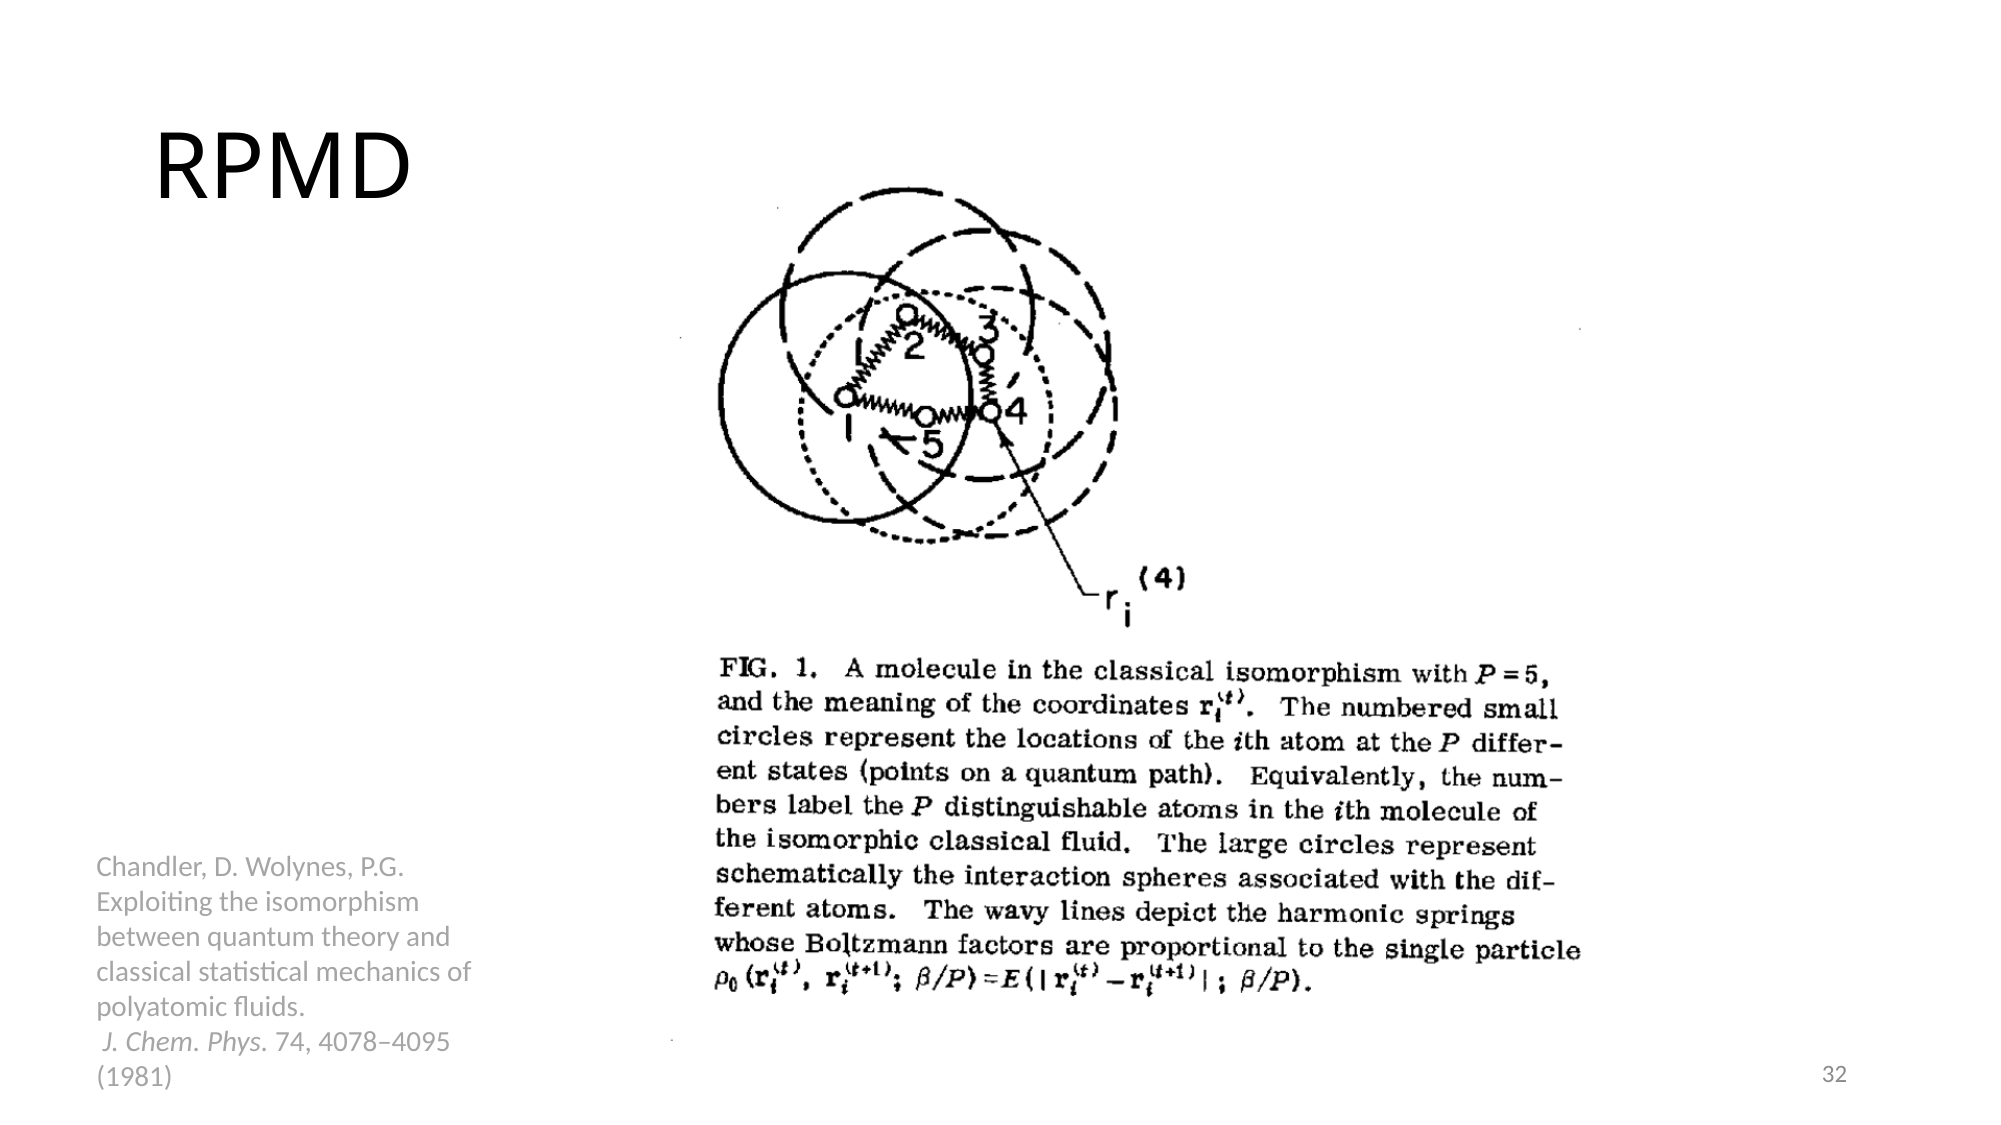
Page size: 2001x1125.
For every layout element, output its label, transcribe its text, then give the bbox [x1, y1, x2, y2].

text_box Chandler, D. Wolynes, P.G. Exploiting the isomorphism between quantum theory and classical statistical mechanics of polyatomic fluids. J. Chem. Phys. 74, 4078–4095 (1981) [81, 840, 512, 1100]
slide_number 32 [1412, 1042, 1863, 1103]
picture [602, 136, 1605, 1043]
title RPMD [137, 59, 1863, 278]
